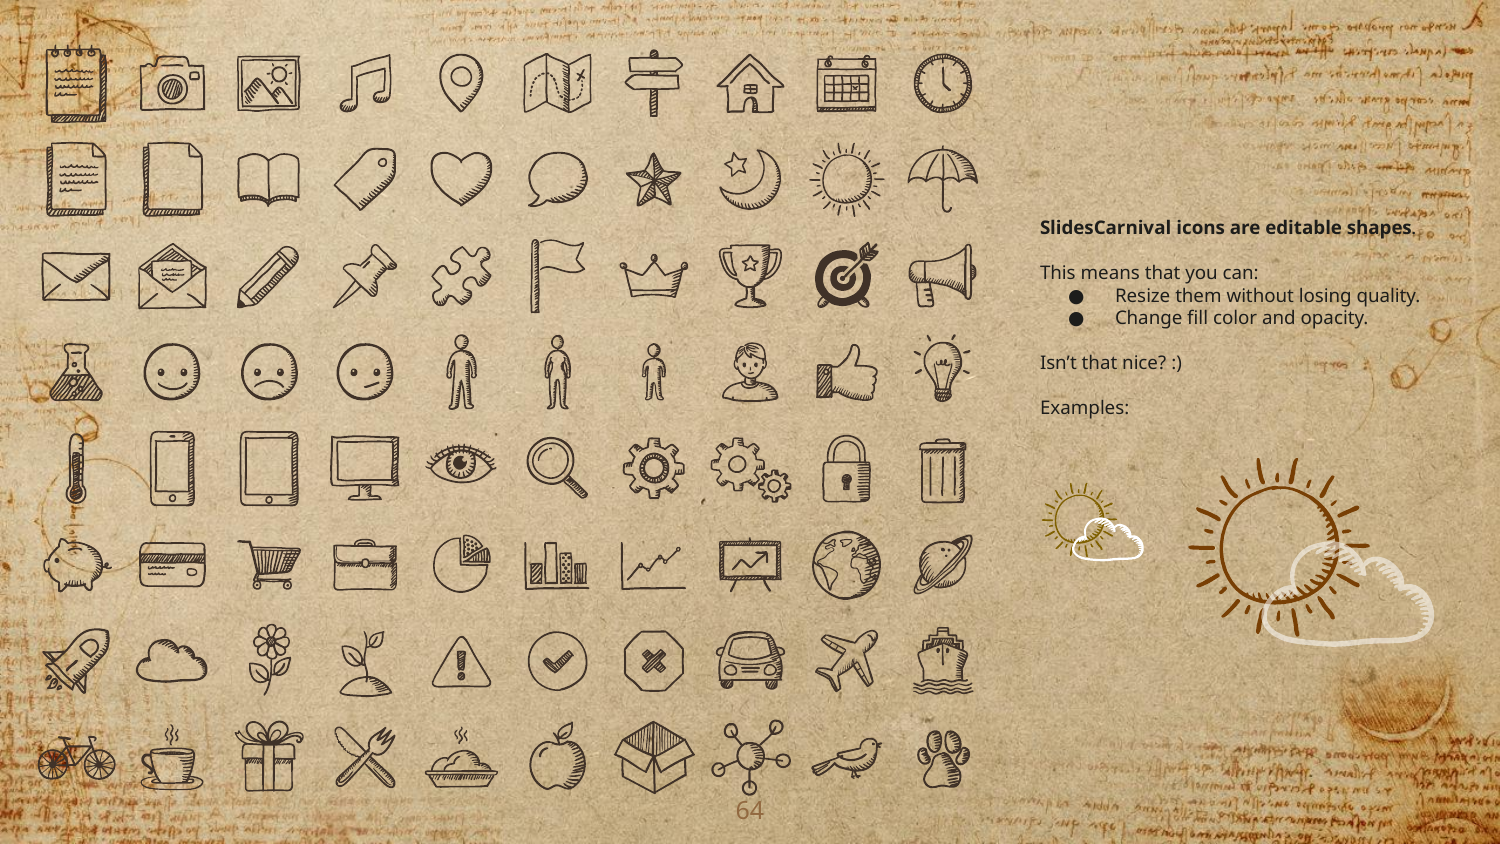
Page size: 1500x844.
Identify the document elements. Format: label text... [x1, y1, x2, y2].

text_box [1072, 517, 1144, 562]
text_box [716, 53, 785, 114]
text_box [722, 342, 779, 402]
text_box [1204, 528, 1214, 534]
text_box [641, 343, 666, 401]
text_box [523, 53, 592, 114]
text_box [1196, 573, 1220, 588]
text_box [1084, 545, 1088, 557]
text_box [237, 153, 300, 207]
text_box [816, 343, 878, 401]
text_box [1276, 610, 1281, 622]
text_box [710, 437, 792, 503]
text_box [339, 630, 393, 698]
text_box [719, 149, 781, 210]
text_box [237, 55, 301, 112]
text_box [339, 54, 392, 113]
text_box [815, 241, 879, 308]
text_box [41, 252, 111, 302]
text_box [1256, 458, 1265, 485]
text_box [143, 343, 201, 401]
text_box [330, 435, 400, 501]
text_box [1196, 507, 1221, 522]
text_box [1305, 604, 1313, 614]
text_box [425, 443, 497, 484]
text_box [622, 437, 685, 500]
text_box [822, 434, 871, 503]
text_box [1045, 482, 1113, 550]
text_box [333, 538, 398, 591]
text_box [49, 343, 103, 402]
text_box [812, 142, 885, 216]
text_box [446, 334, 477, 410]
text_box [811, 737, 883, 779]
text_box [239, 430, 299, 507]
text_box [718, 537, 782, 593]
text_box [1271, 556, 1339, 605]
text_box [625, 152, 682, 207]
text_box [149, 430, 195, 507]
text_box [164, 727, 169, 741]
picture [714, 765, 723, 774]
text_box [1319, 475, 1335, 498]
text_box [37, 735, 116, 780]
text_box [529, 721, 586, 790]
text_box [1306, 479, 1312, 489]
text_box [142, 141, 204, 217]
text_box [433, 534, 491, 593]
text_box [175, 728, 179, 742]
text_box [923, 341, 963, 403]
text_box [424, 749, 499, 788]
text_box [45, 44, 107, 124]
text_box [613, 720, 695, 795]
text_box [926, 334, 932, 342]
text_box [815, 629, 879, 693]
text_box [439, 53, 484, 113]
text_box [913, 626, 974, 695]
picture [778, 756, 788, 766]
text_box [1342, 529, 1352, 534]
text_box [524, 542, 590, 590]
text_box [1244, 604, 1251, 615]
text_box [919, 438, 967, 504]
text_box [711, 719, 791, 779]
text_box [917, 730, 970, 789]
text_box [1275, 472, 1280, 483]
text_box [1261, 541, 1435, 647]
picture [772, 722, 781, 732]
text_box [1336, 573, 1360, 588]
text_box [334, 726, 396, 789]
text_box [430, 151, 493, 207]
text_box [1245, 478, 1251, 489]
text_box [907, 145, 979, 213]
text_box SlidesCarnival icons are editable shapes. This means that you can: Resize them without losing quality. Change fill color and opacity. Isn’t that nice? :) Examples: [1024, 201, 1451, 452]
text_box [1317, 596, 1335, 620]
text_box [908, 243, 977, 308]
text_box [46, 141, 107, 217]
text_box [715, 631, 786, 690]
text_box [135, 638, 208, 683]
text_box [530, 239, 586, 314]
text_box [913, 351, 921, 356]
text_box [1220, 475, 1238, 499]
text_box [544, 334, 571, 410]
text_box [620, 542, 686, 590]
text_box [431, 635, 492, 688]
text_box [237, 540, 301, 590]
text_box [623, 630, 684, 692]
text_box [1188, 545, 1215, 550]
text_box [1345, 543, 1370, 549]
text_box [42, 628, 110, 694]
picture [726, 726, 735, 736]
text_box [234, 720, 304, 792]
text_box [336, 343, 394, 401]
text_box [1221, 599, 1241, 618]
text_box [1205, 559, 1216, 564]
text_box [431, 246, 492, 307]
text_box [913, 534, 973, 595]
text_box [169, 724, 174, 746]
text_box [65, 433, 87, 504]
slide_number 64 [705, 779, 795, 844]
text_box [816, 54, 877, 113]
text_box [43, 538, 112, 593]
text_box [249, 623, 292, 696]
text_box [138, 243, 207, 310]
picture [0, 0, 1500, 844]
text_box [812, 530, 881, 600]
text_box [1219, 485, 1340, 604]
text_box [852, 205, 856, 217]
text_box [140, 747, 204, 791]
text_box [914, 369, 922, 374]
text_box [913, 53, 973, 114]
text_box [139, 55, 206, 111]
text_box [527, 631, 588, 691]
text_box [624, 49, 684, 117]
picture [739, 745, 762, 768]
text_box [1288, 458, 1299, 485]
text_box [333, 147, 396, 211]
text_box [1291, 608, 1300, 637]
text_box [526, 436, 588, 499]
text_box [139, 542, 206, 588]
text_box [718, 244, 783, 309]
text_box [1337, 505, 1360, 518]
text_box [619, 253, 689, 299]
text_box [332, 244, 398, 309]
text_box [241, 343, 298, 401]
text_box [528, 151, 588, 208]
text_box [237, 245, 299, 309]
text_box [454, 726, 468, 745]
text_box [1256, 607, 1263, 634]
